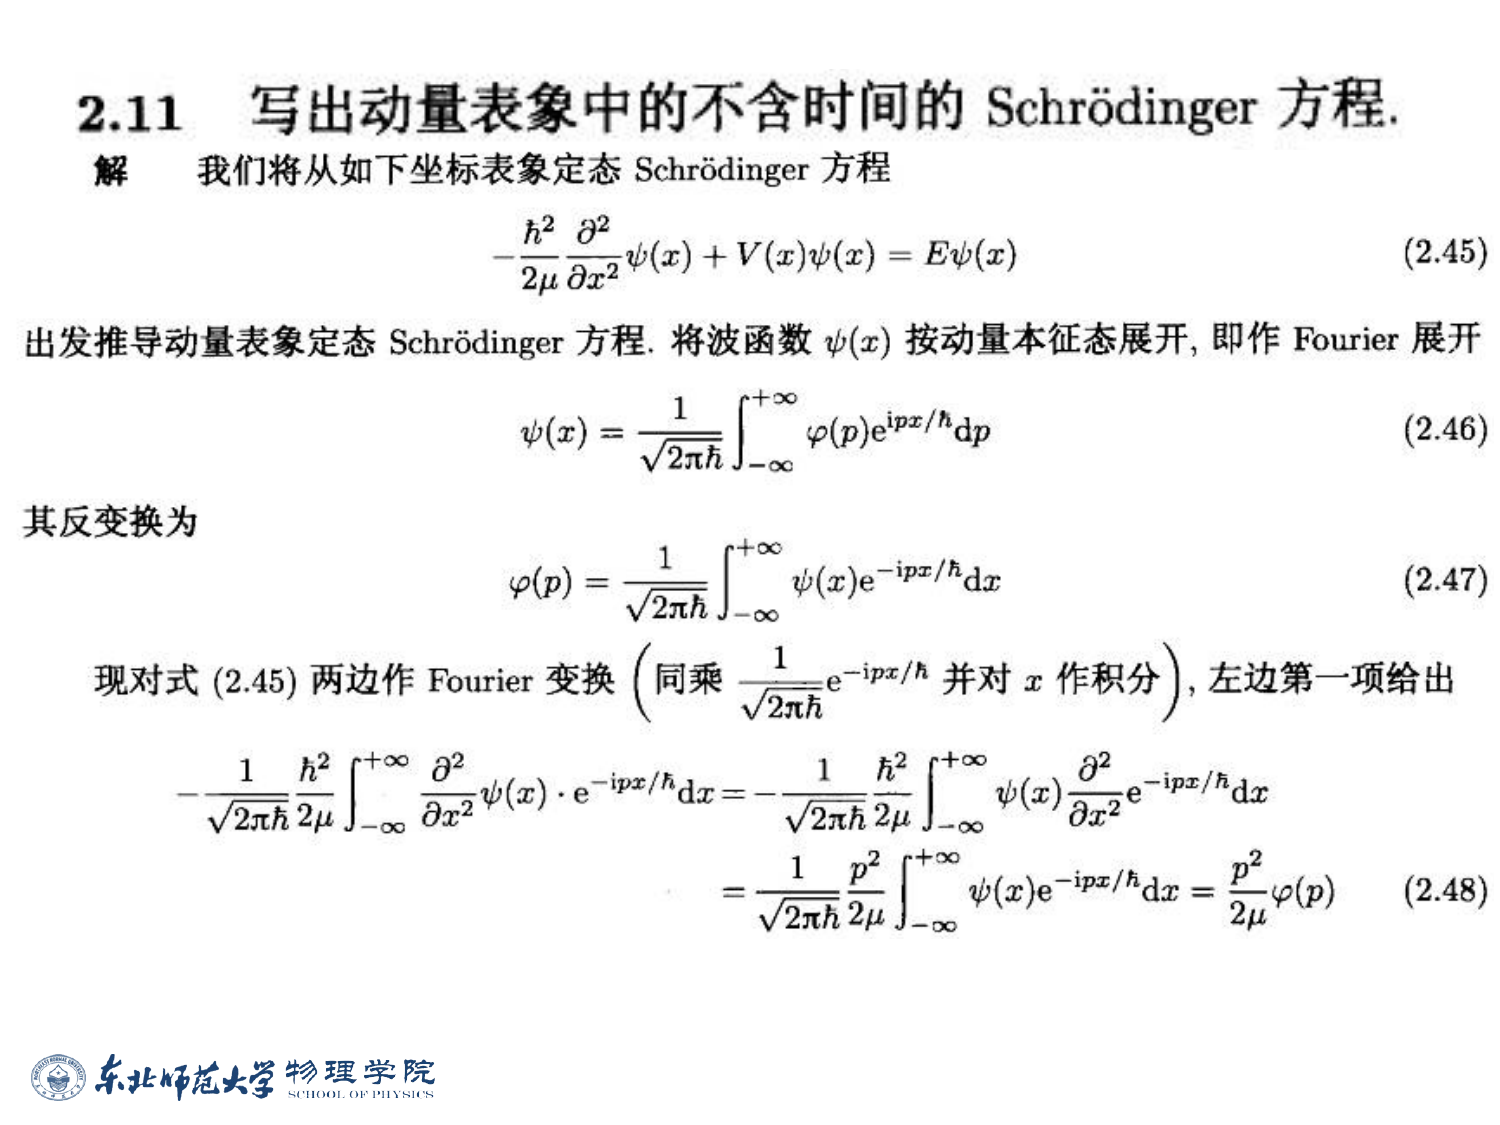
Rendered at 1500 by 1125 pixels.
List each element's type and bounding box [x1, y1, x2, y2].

picture [0, 69, 1495, 940]
picture [20, 1054, 440, 1101]
